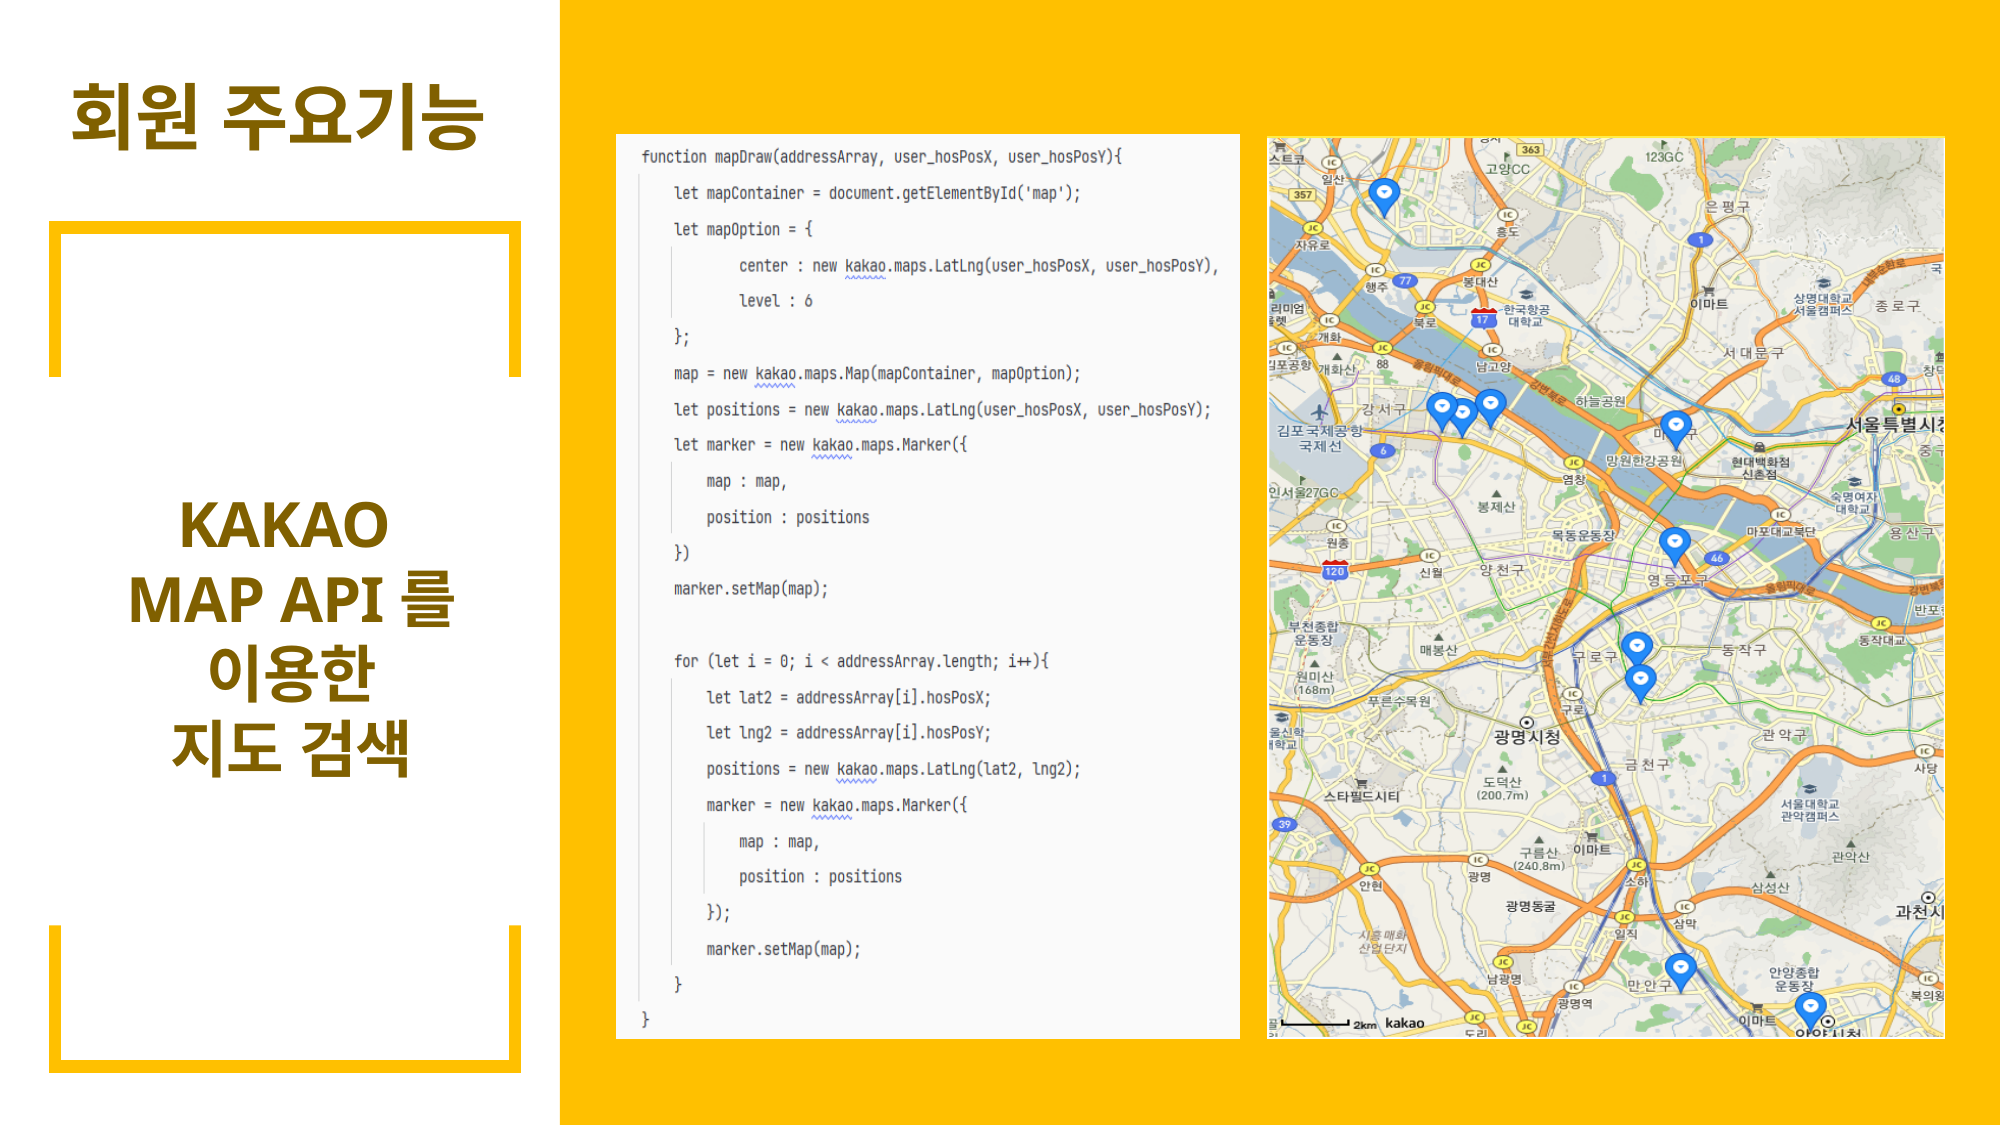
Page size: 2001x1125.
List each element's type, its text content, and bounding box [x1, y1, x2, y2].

picture [616, 134, 1240, 1039]
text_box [35, 227, 538, 1067]
picture [1267, 136, 1946, 1039]
text_box 회원 주요기능 [20, 64, 556, 167]
